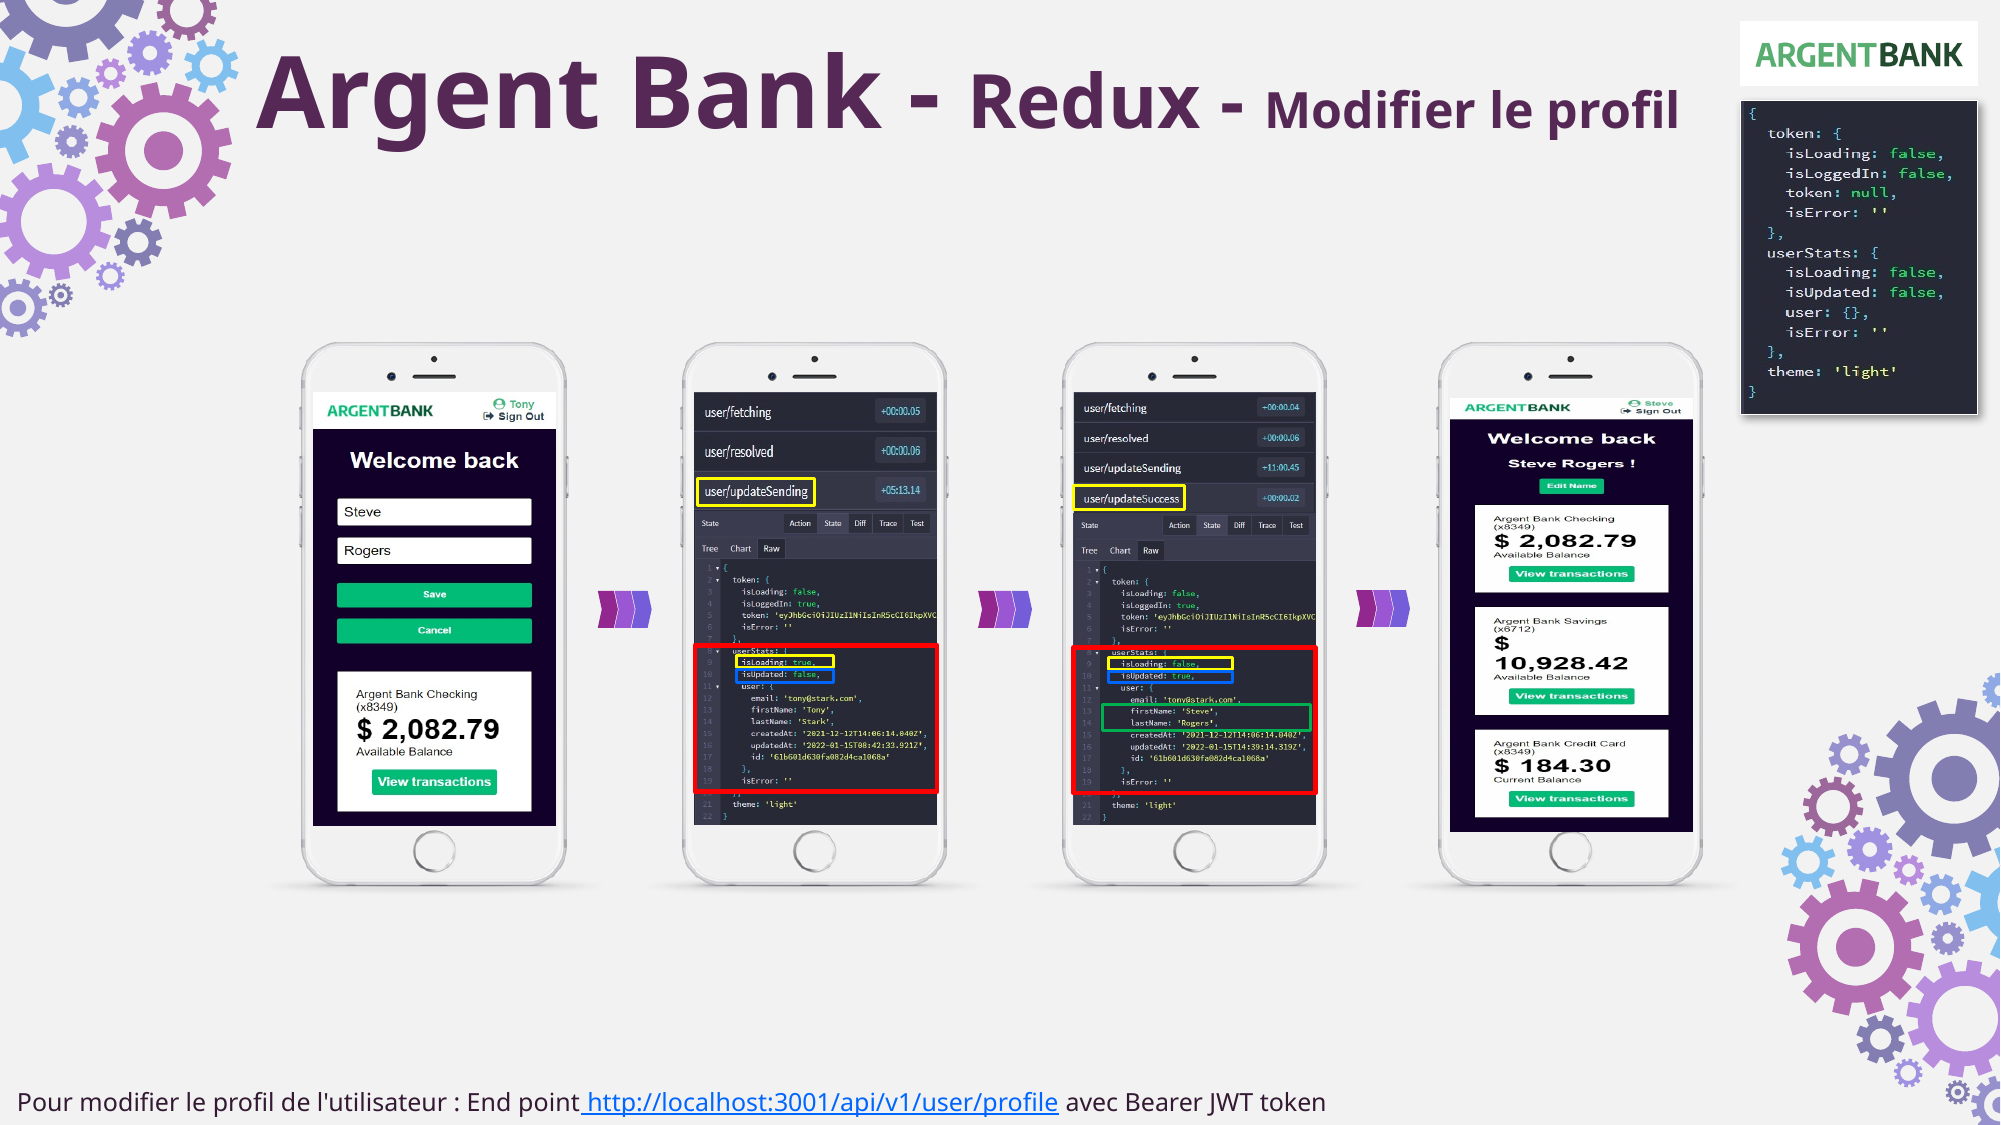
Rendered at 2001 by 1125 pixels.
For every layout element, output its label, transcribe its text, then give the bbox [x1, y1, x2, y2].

picture [1739, 21, 1978, 86]
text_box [597, 590, 652, 628]
picture [1739, 100, 1978, 415]
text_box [1356, 590, 1411, 627]
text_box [237, 307, 1770, 921]
text_box Argent Bank - Redux - Modifier le profil [241, 21, 1782, 157]
text_box Pour modifier le profil de l'utilisateur : End point http://localhost:3001/api/v1/user/profile avec Bearer JWT token [2, 1078, 1782, 1125]
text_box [978, 590, 1032, 628]
